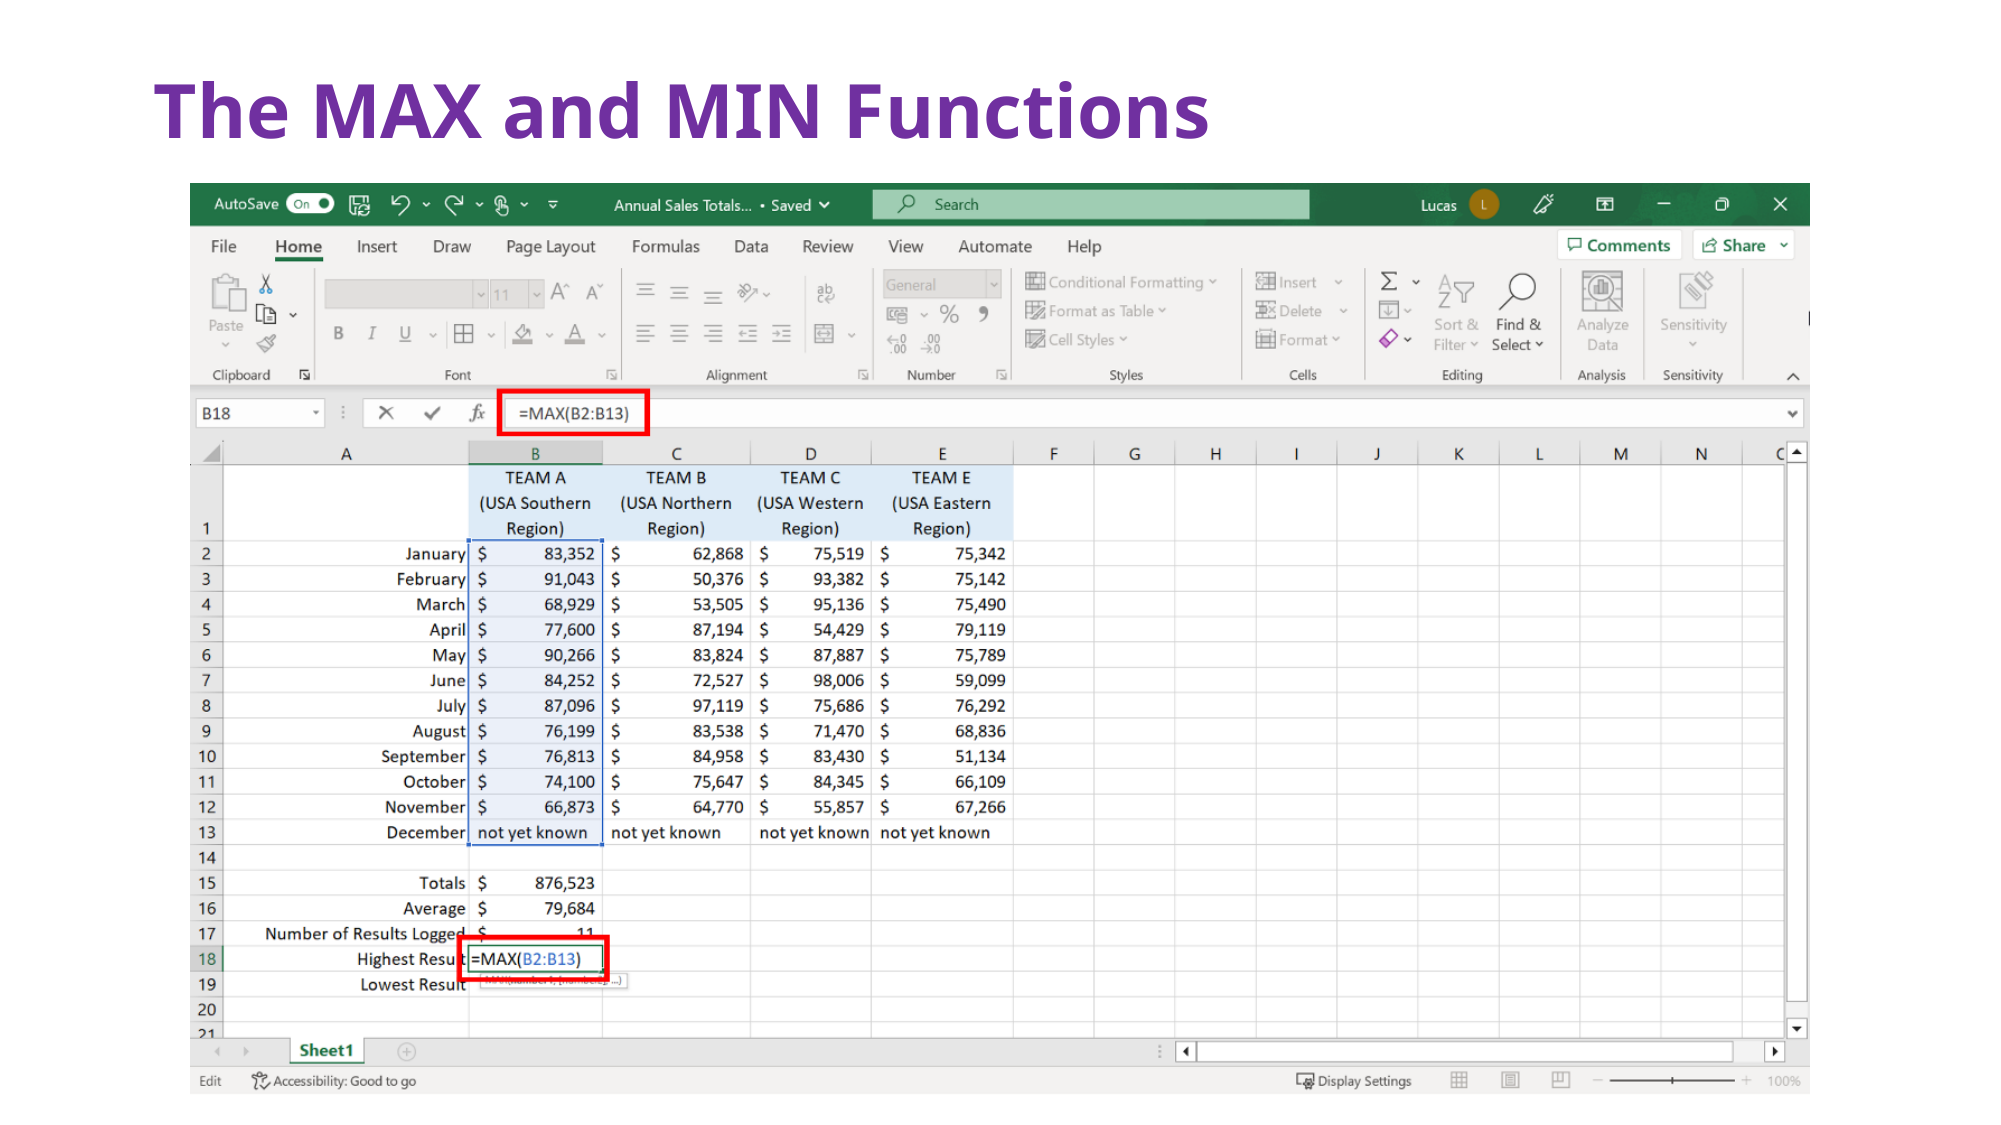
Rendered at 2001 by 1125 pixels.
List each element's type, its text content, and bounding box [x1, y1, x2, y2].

picture [190, 183, 1810, 1095]
text_box The MAX and MIN Functions [13, 55, 1352, 161]
